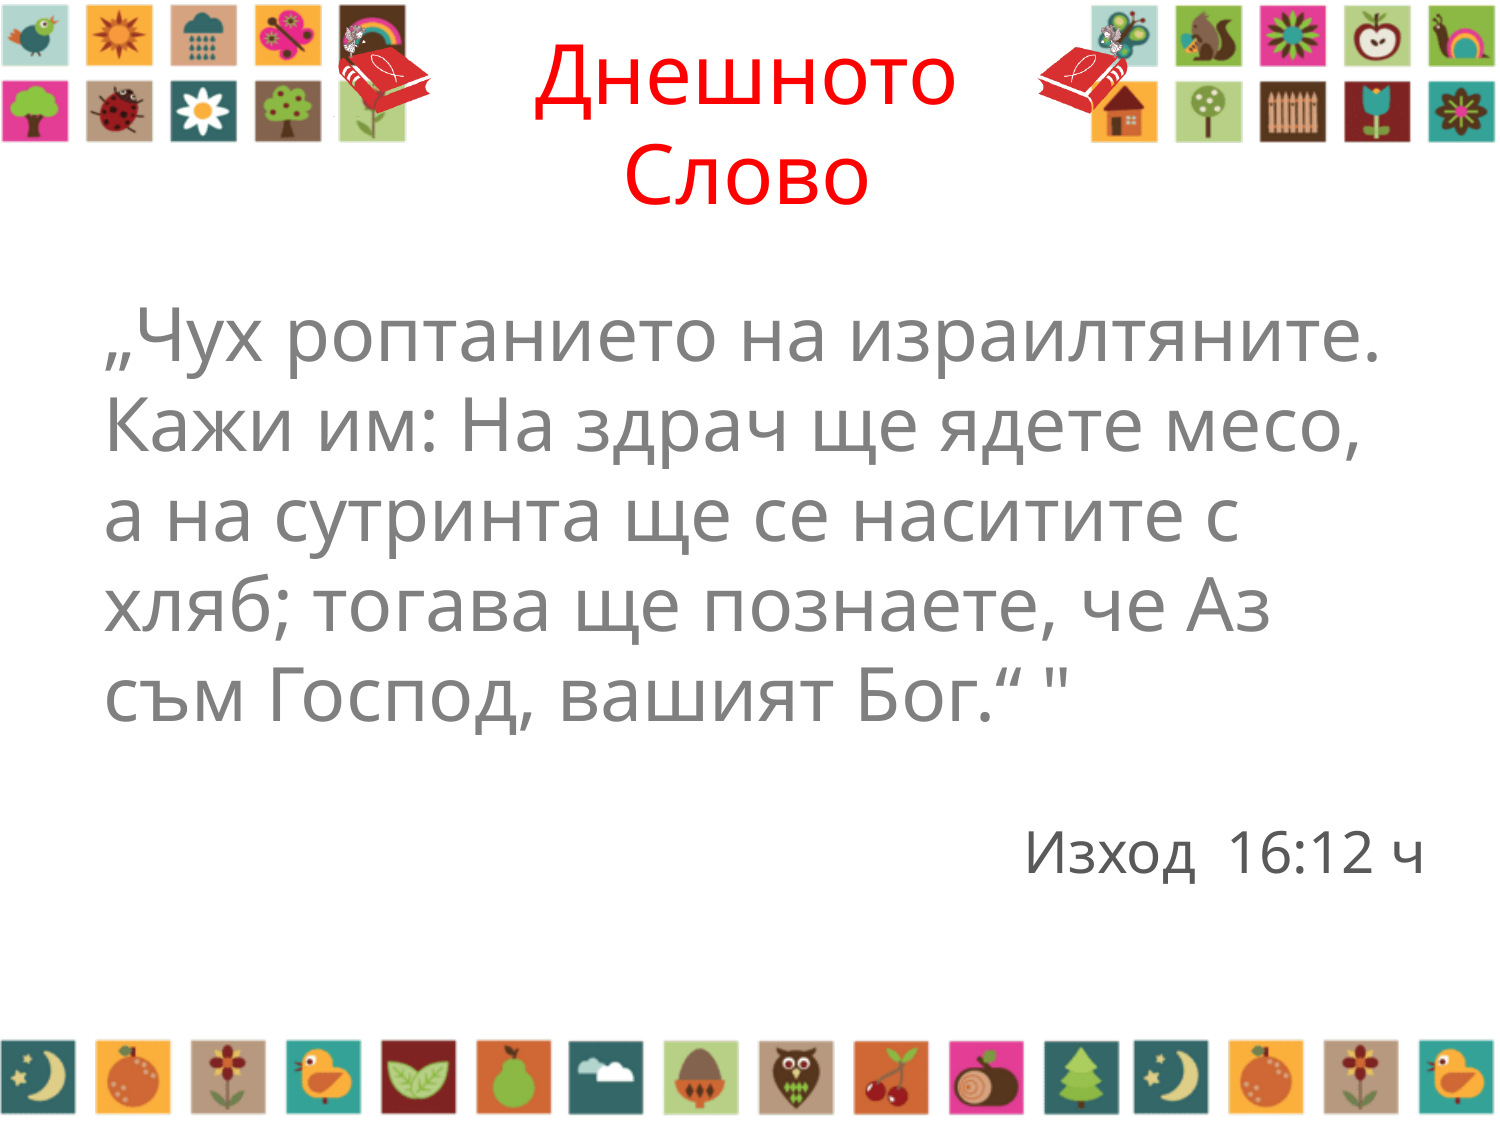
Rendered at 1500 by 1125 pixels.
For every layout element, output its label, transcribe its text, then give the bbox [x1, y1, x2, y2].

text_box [0, 1028, 1500, 1118]
text_box Днешното Слово [414, 13, 1080, 229]
text_box „Чух роптанието на израилтяните. Кажи им: На здрач ще ядете месо, а на сутринта ще се наситите с хляб; тогава ще познаете, че Аз съм Господ, вашият Бог.“ " [88, 278, 1436, 744]
text_box Изход 16:12 ч [808, 807, 1441, 893]
picture [0, 3, 463, 150]
picture [1005, 3, 1500, 150]
